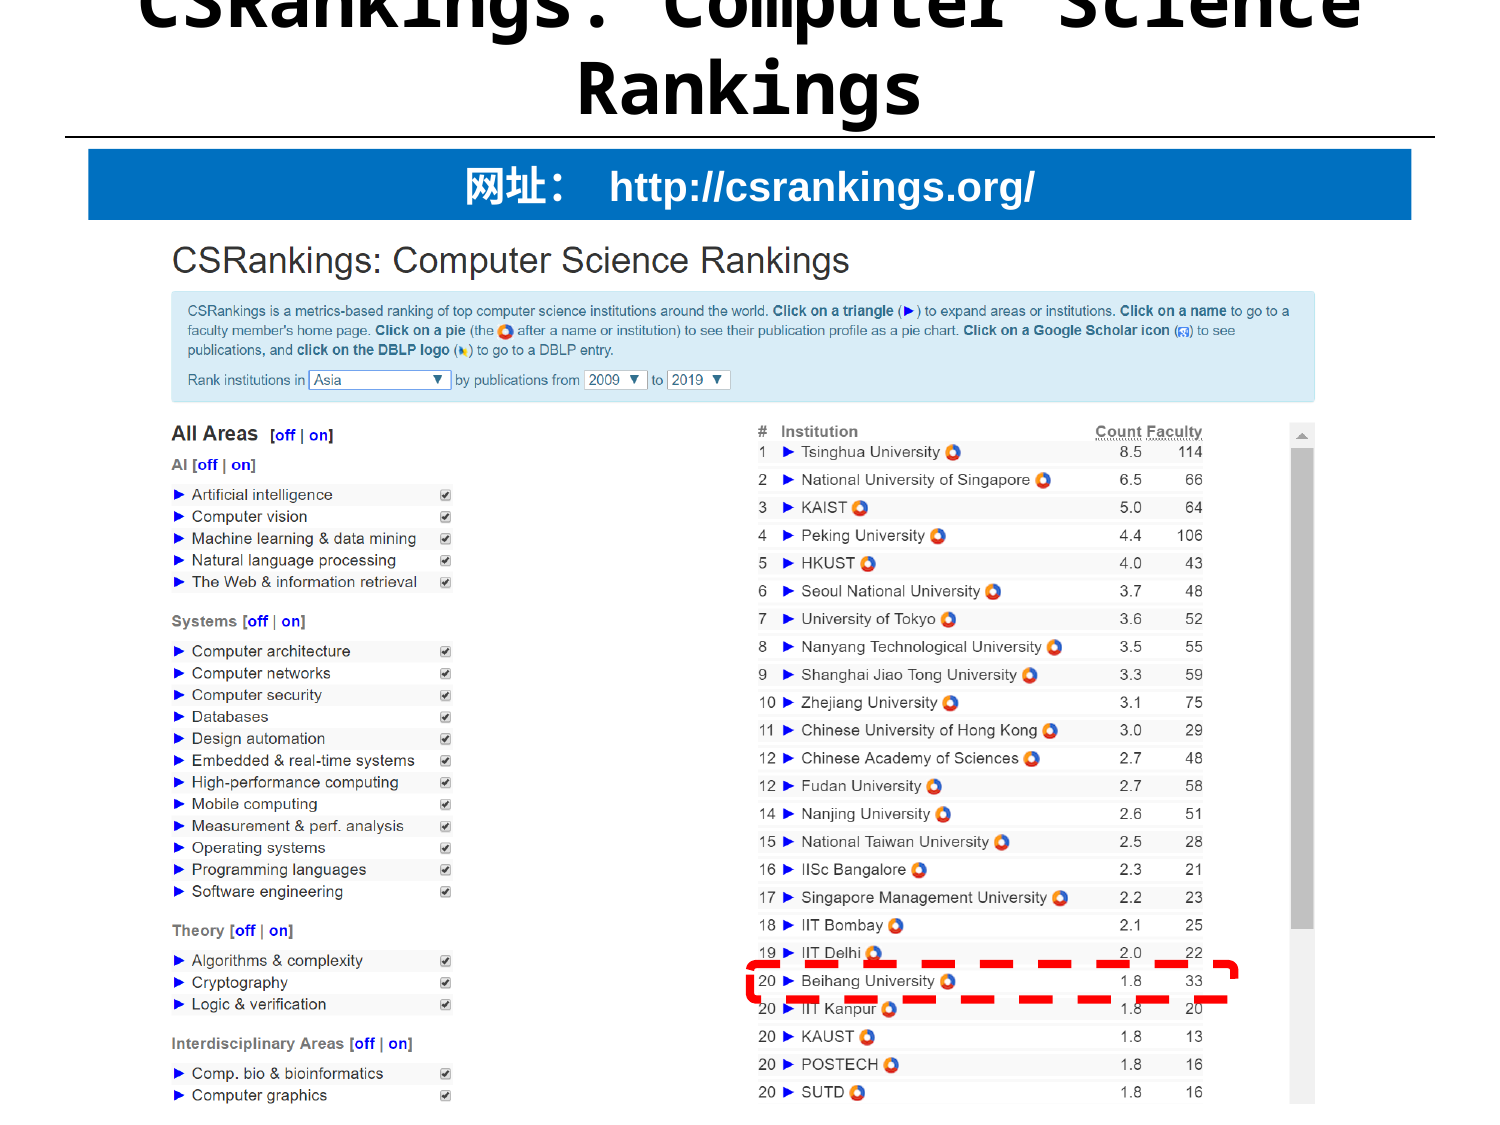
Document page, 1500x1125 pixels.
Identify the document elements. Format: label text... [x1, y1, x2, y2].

text_box 网址： http://csrankings.org/ [88, 148, 1412, 220]
title CSRankings: Computer Science Rankings [0, 20, 1500, 138]
picture [159, 231, 1324, 1105]
